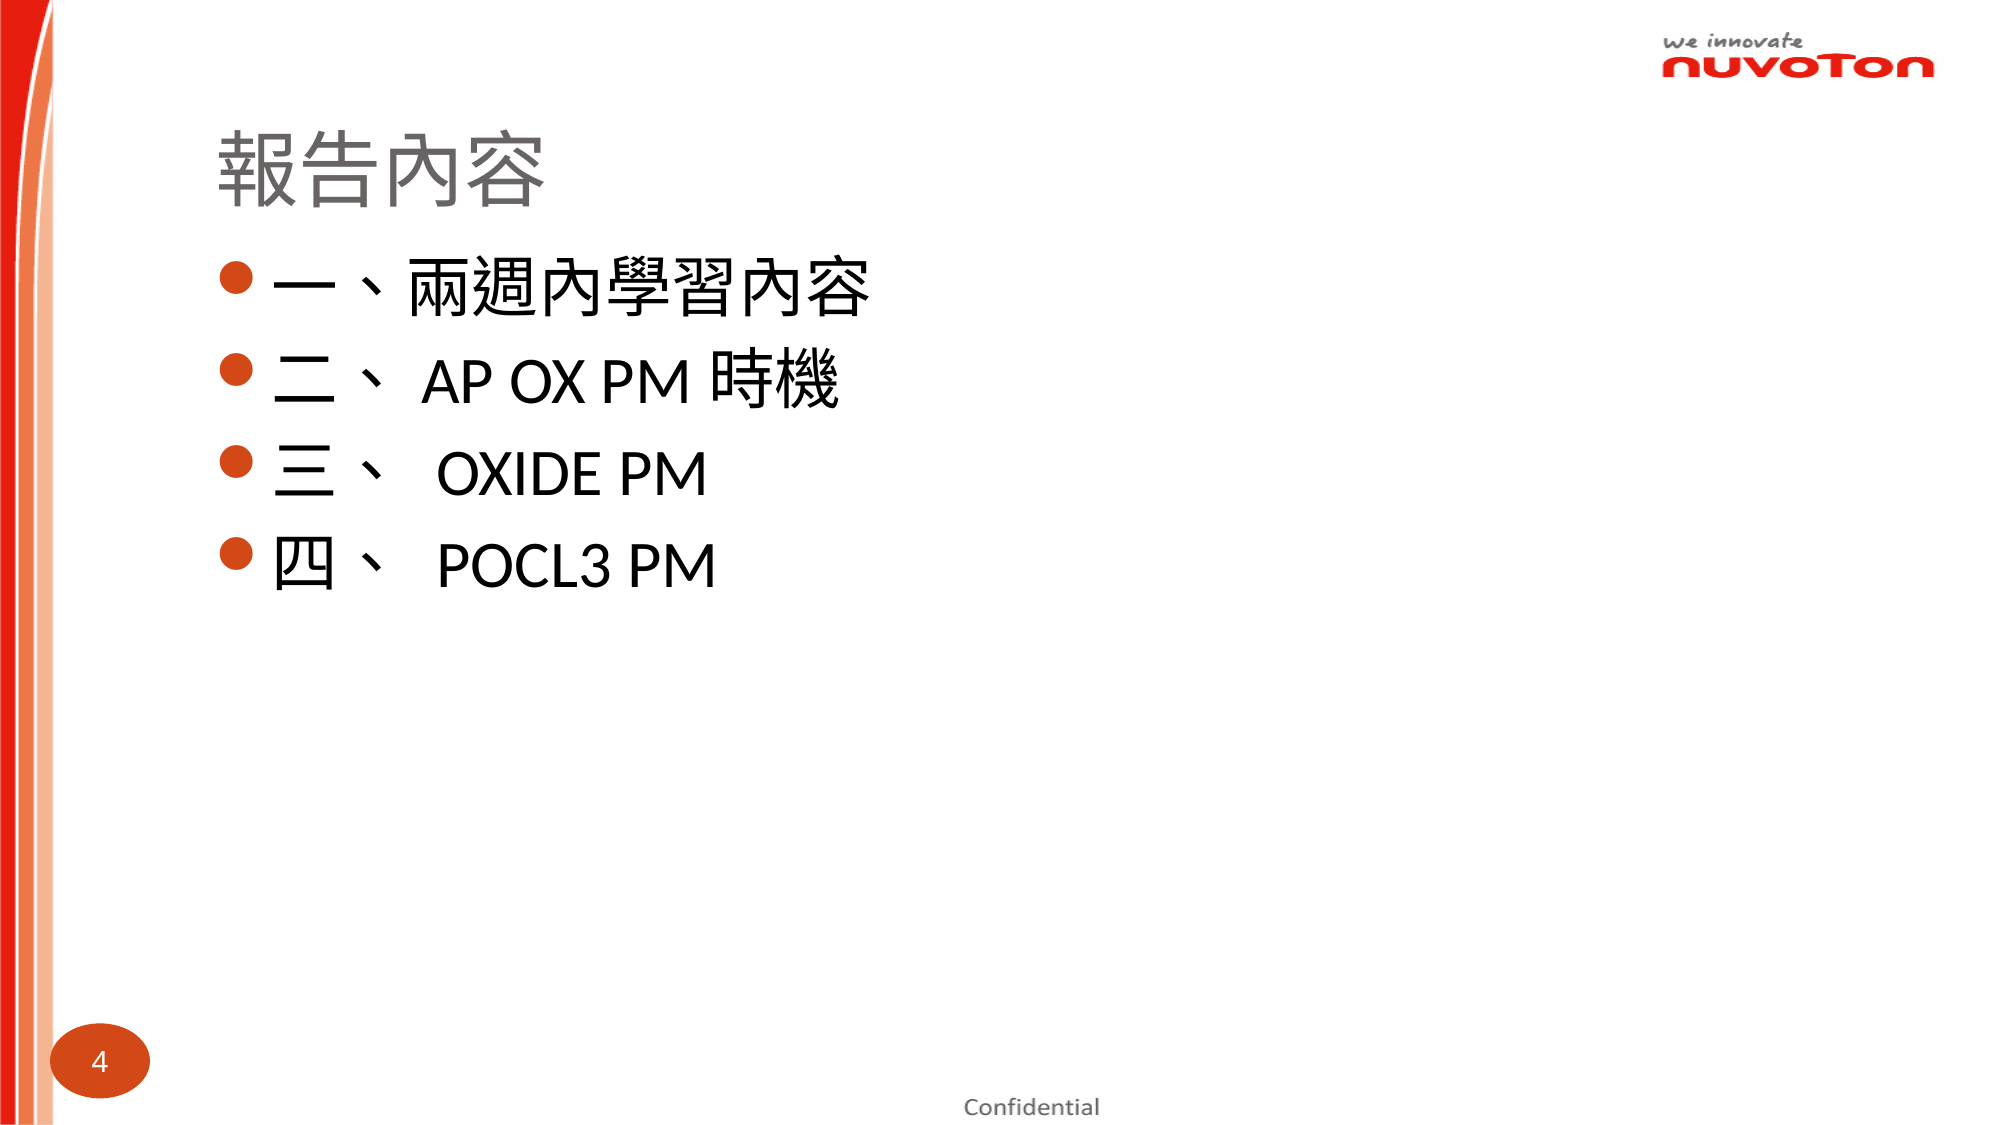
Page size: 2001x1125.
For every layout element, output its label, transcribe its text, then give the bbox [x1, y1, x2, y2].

list 一、兩週內學習內容 二、AP OX PM時機 三、 OXIDE PM 四、 POCL3 PM [200, 237, 1900, 988]
text_box 4 [50, 1023, 151, 1099]
title 報告內容 [200, 45, 1900, 233]
picture [0, 0, 2000, 1125]
